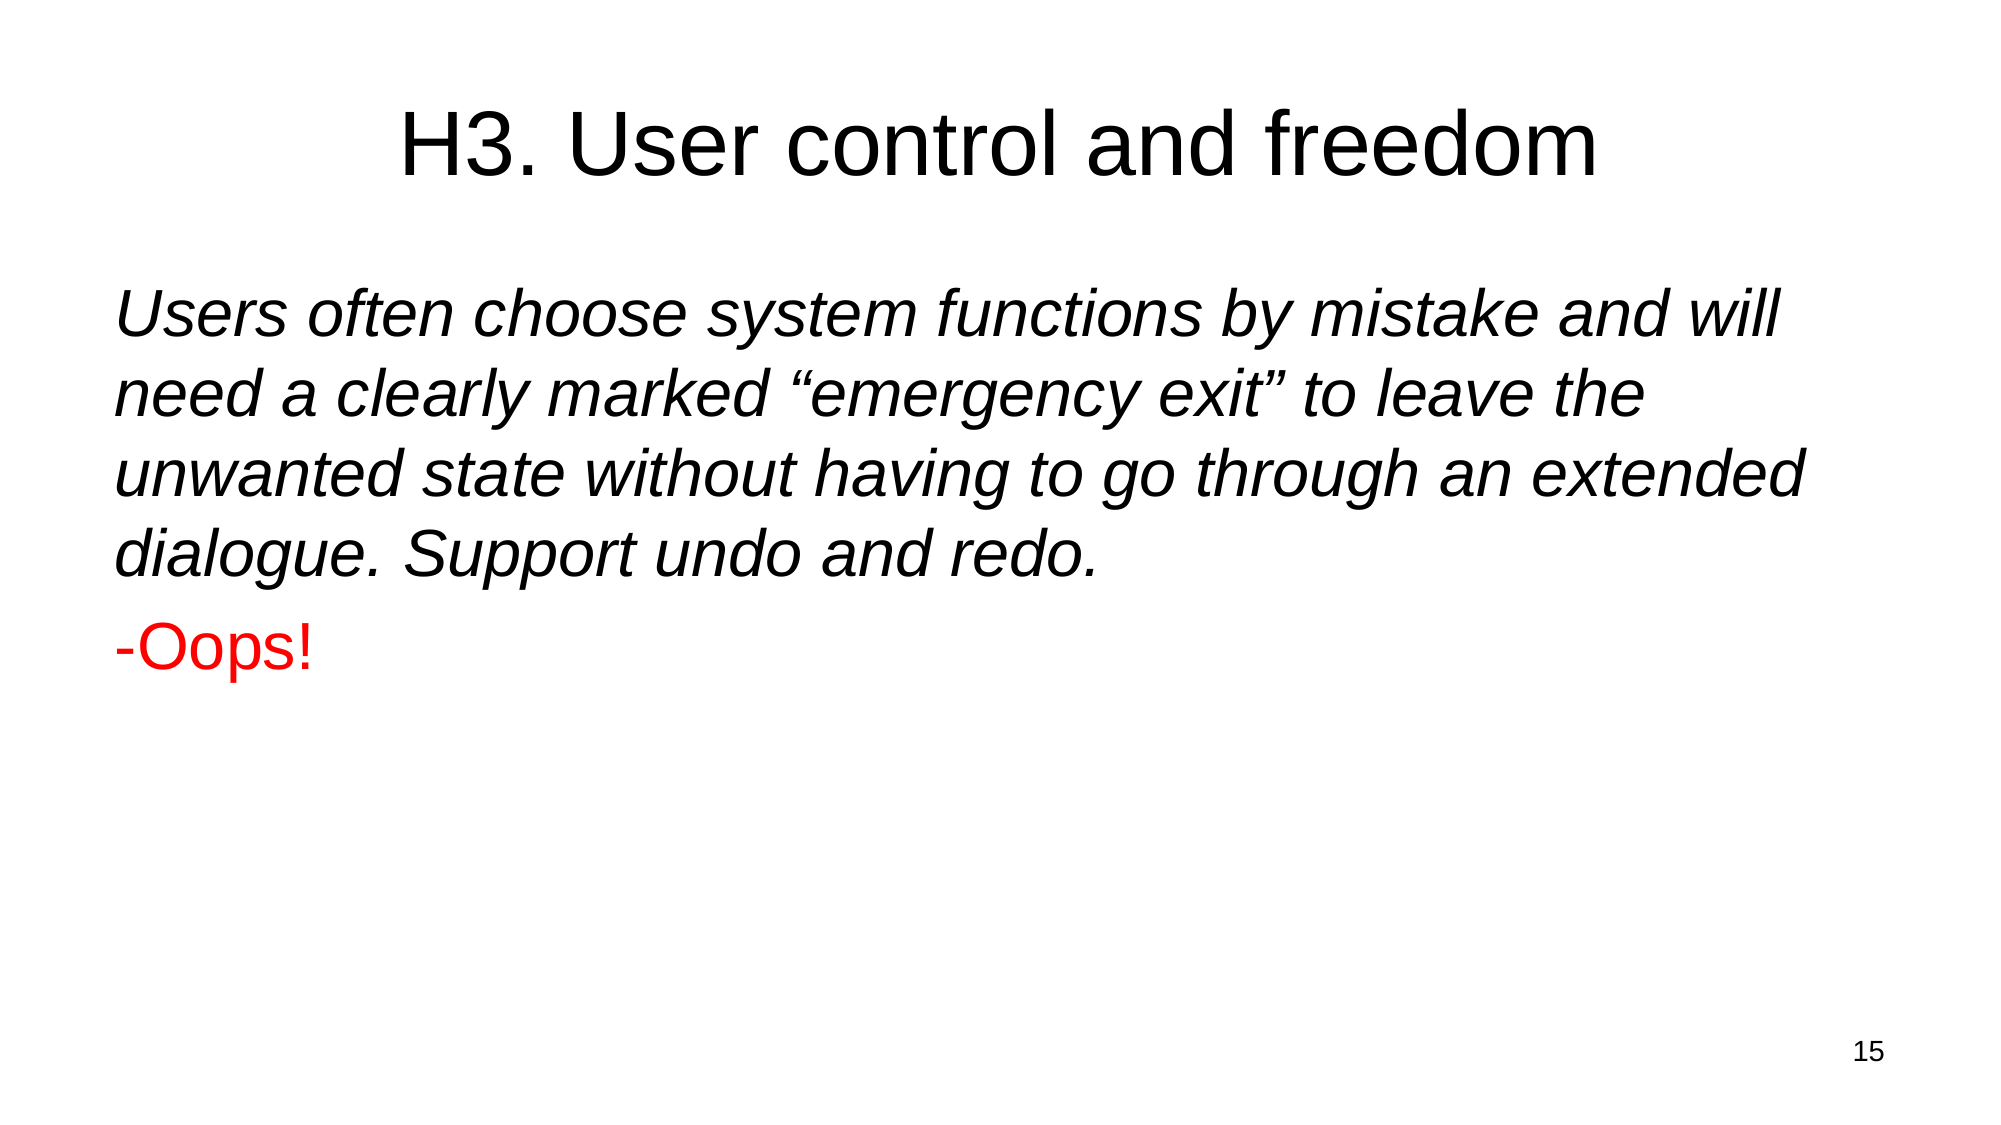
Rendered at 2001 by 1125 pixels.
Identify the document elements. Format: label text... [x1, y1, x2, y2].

title H3. User control and freedom [99, 45, 1900, 233]
list Users often choose system functions by mistake and will need a clearly marked “emergency exit” to leave the unwanted state without having to go through an extended dialogue. Support undo and redo. -Oops! [99, 262, 1900, 1005]
slide_number 15 [1433, 1024, 1901, 1103]
